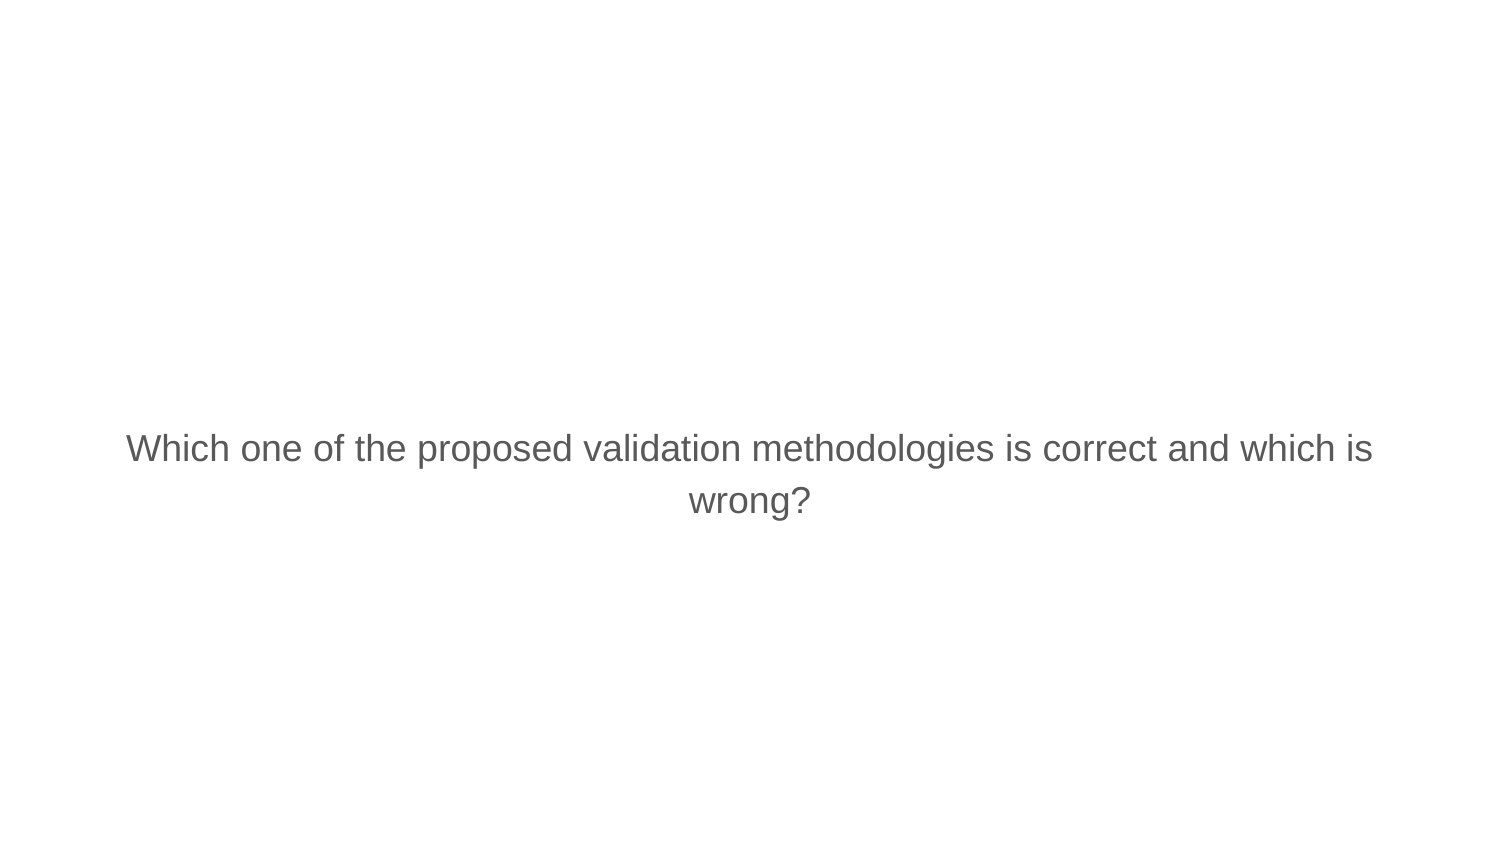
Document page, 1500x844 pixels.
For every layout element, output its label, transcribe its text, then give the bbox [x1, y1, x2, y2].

list Which one of the proposed validation methodologies is correct and which is wrong? [51, 189, 1449, 750]
